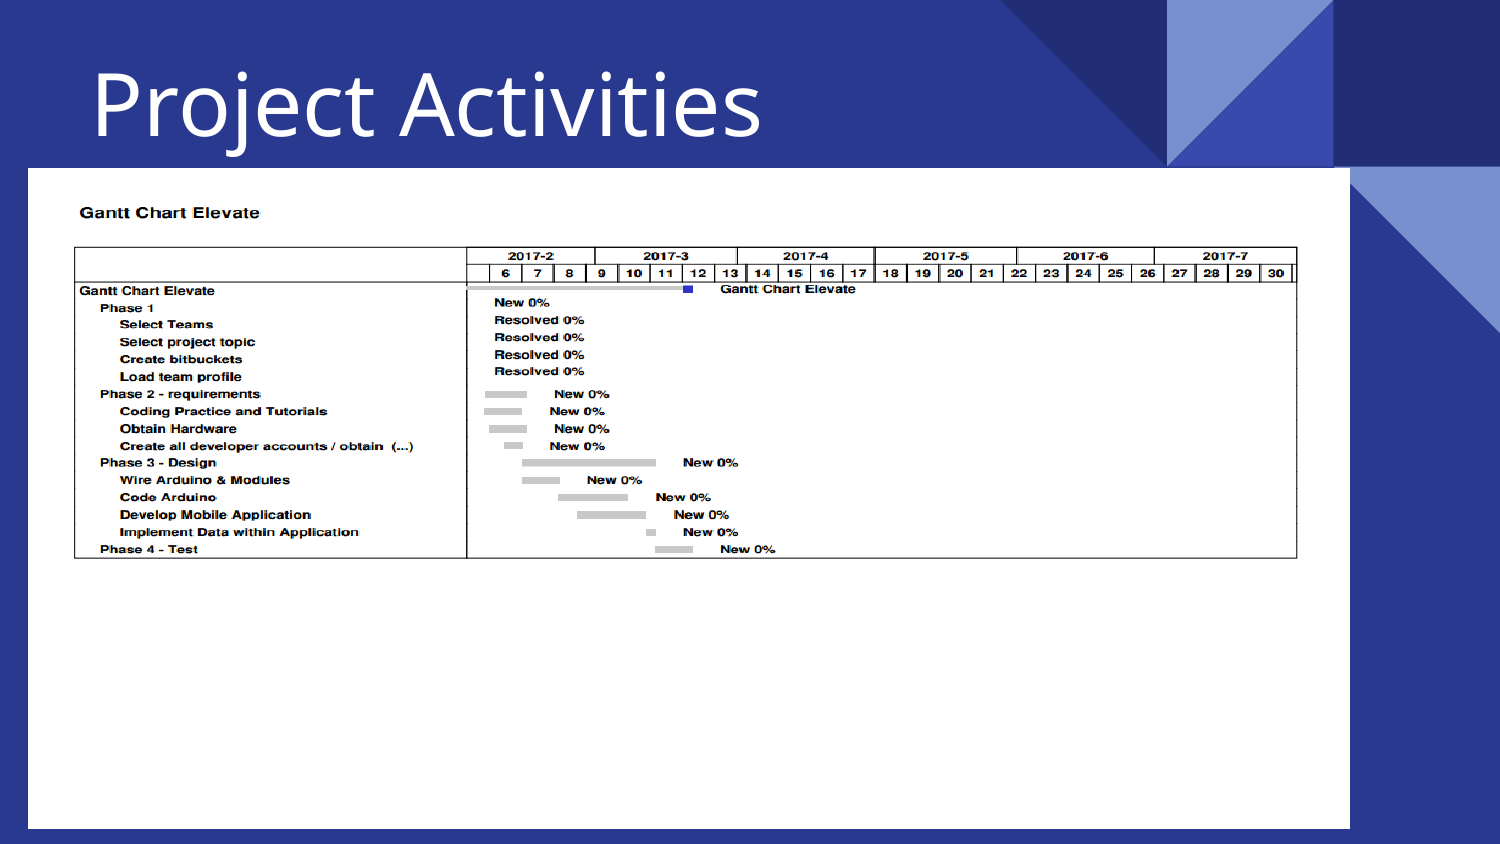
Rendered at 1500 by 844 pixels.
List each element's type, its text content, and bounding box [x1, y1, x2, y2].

title Project Activities [75, 31, 1425, 169]
picture [28, 168, 1350, 829]
